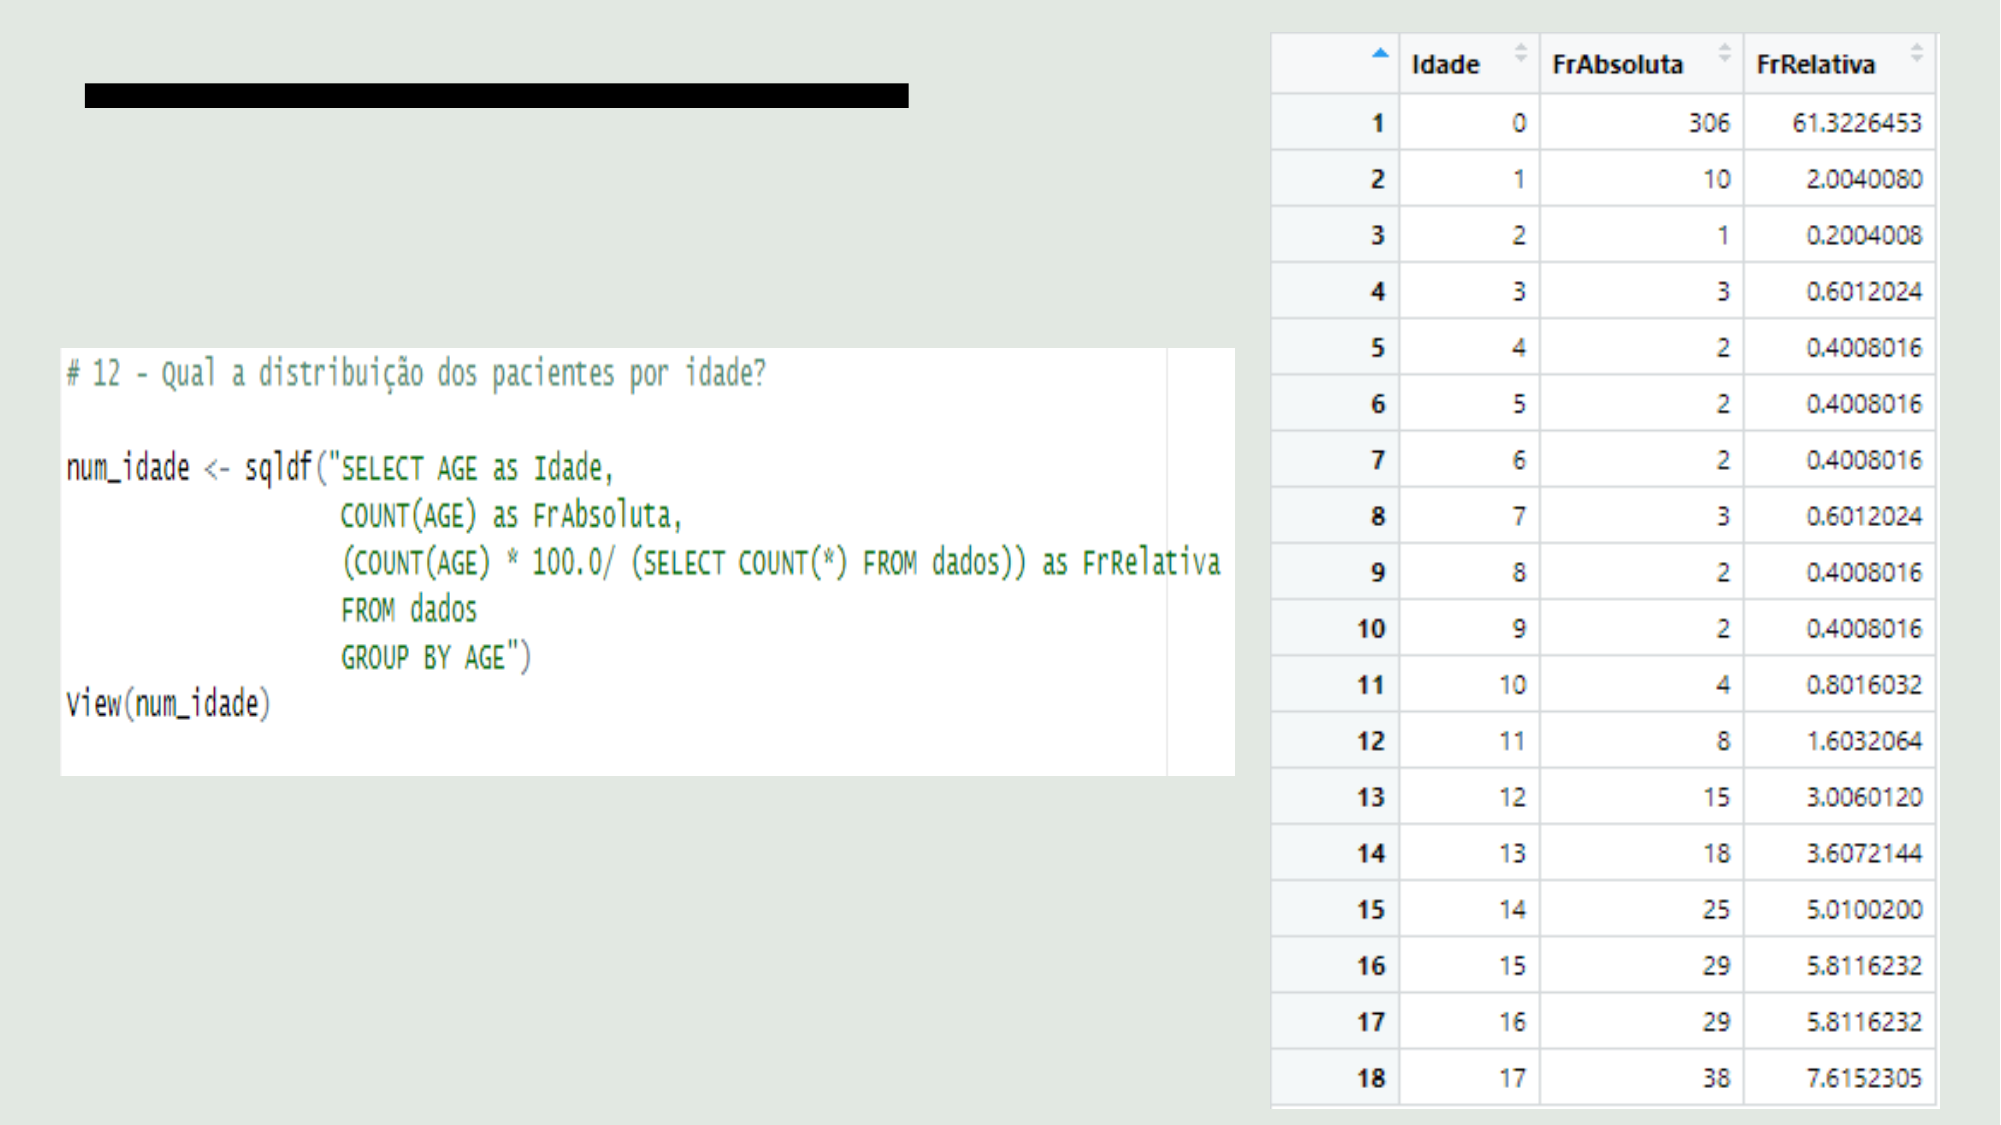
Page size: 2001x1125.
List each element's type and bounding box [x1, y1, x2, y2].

picture [1270, 32, 1940, 1109]
picture [60, 348, 1235, 776]
